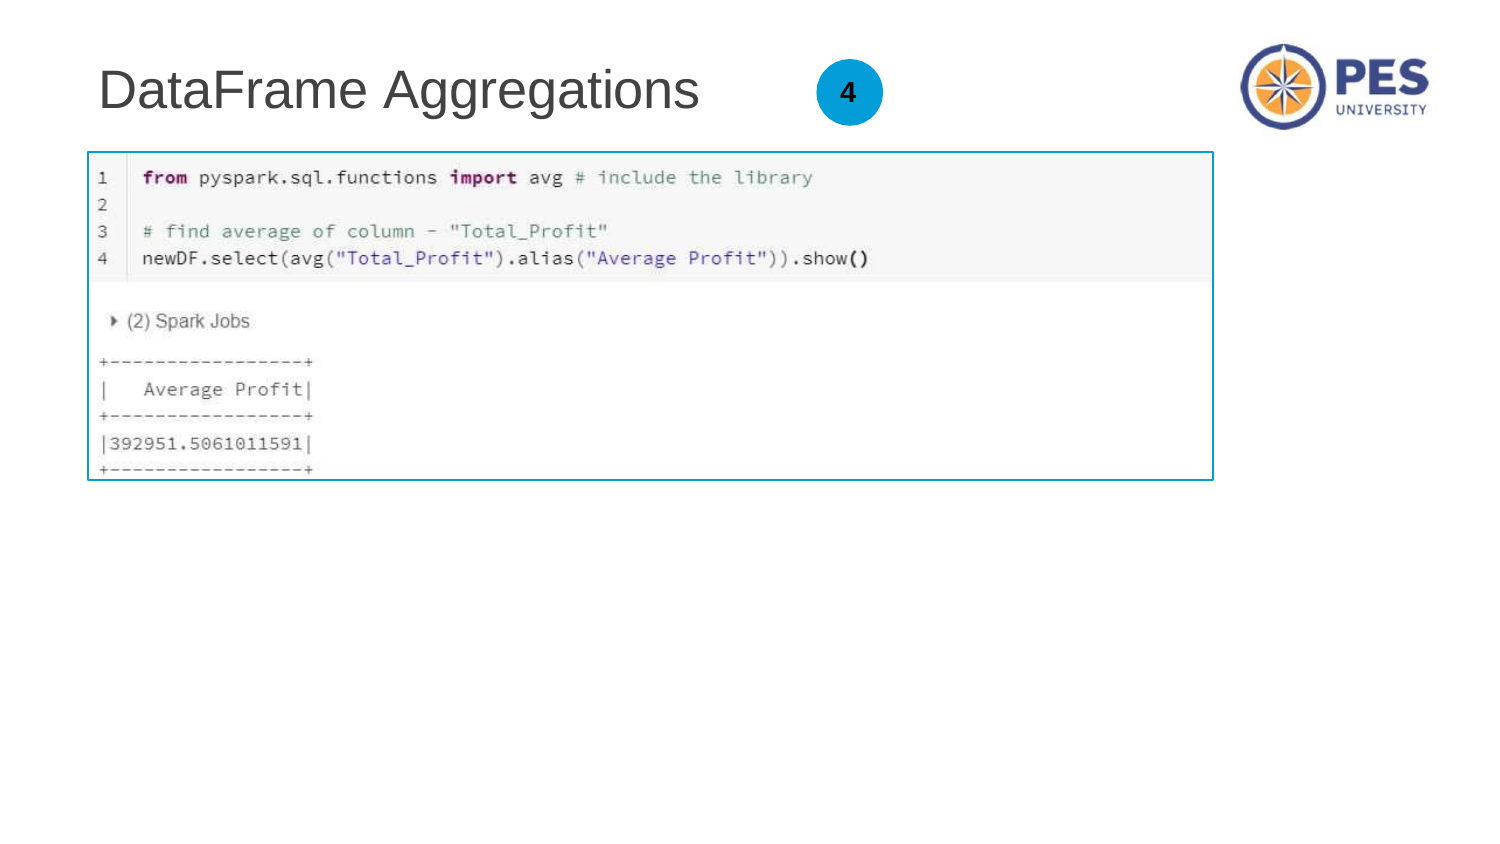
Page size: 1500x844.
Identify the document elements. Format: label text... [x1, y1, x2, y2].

title DataFrame Aggregations [96, 51, 813, 149]
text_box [86, 151, 1214, 482]
text_box 4 [838, 71, 859, 109]
text_box [816, 59, 884, 126]
picture [1233, 36, 1438, 136]
